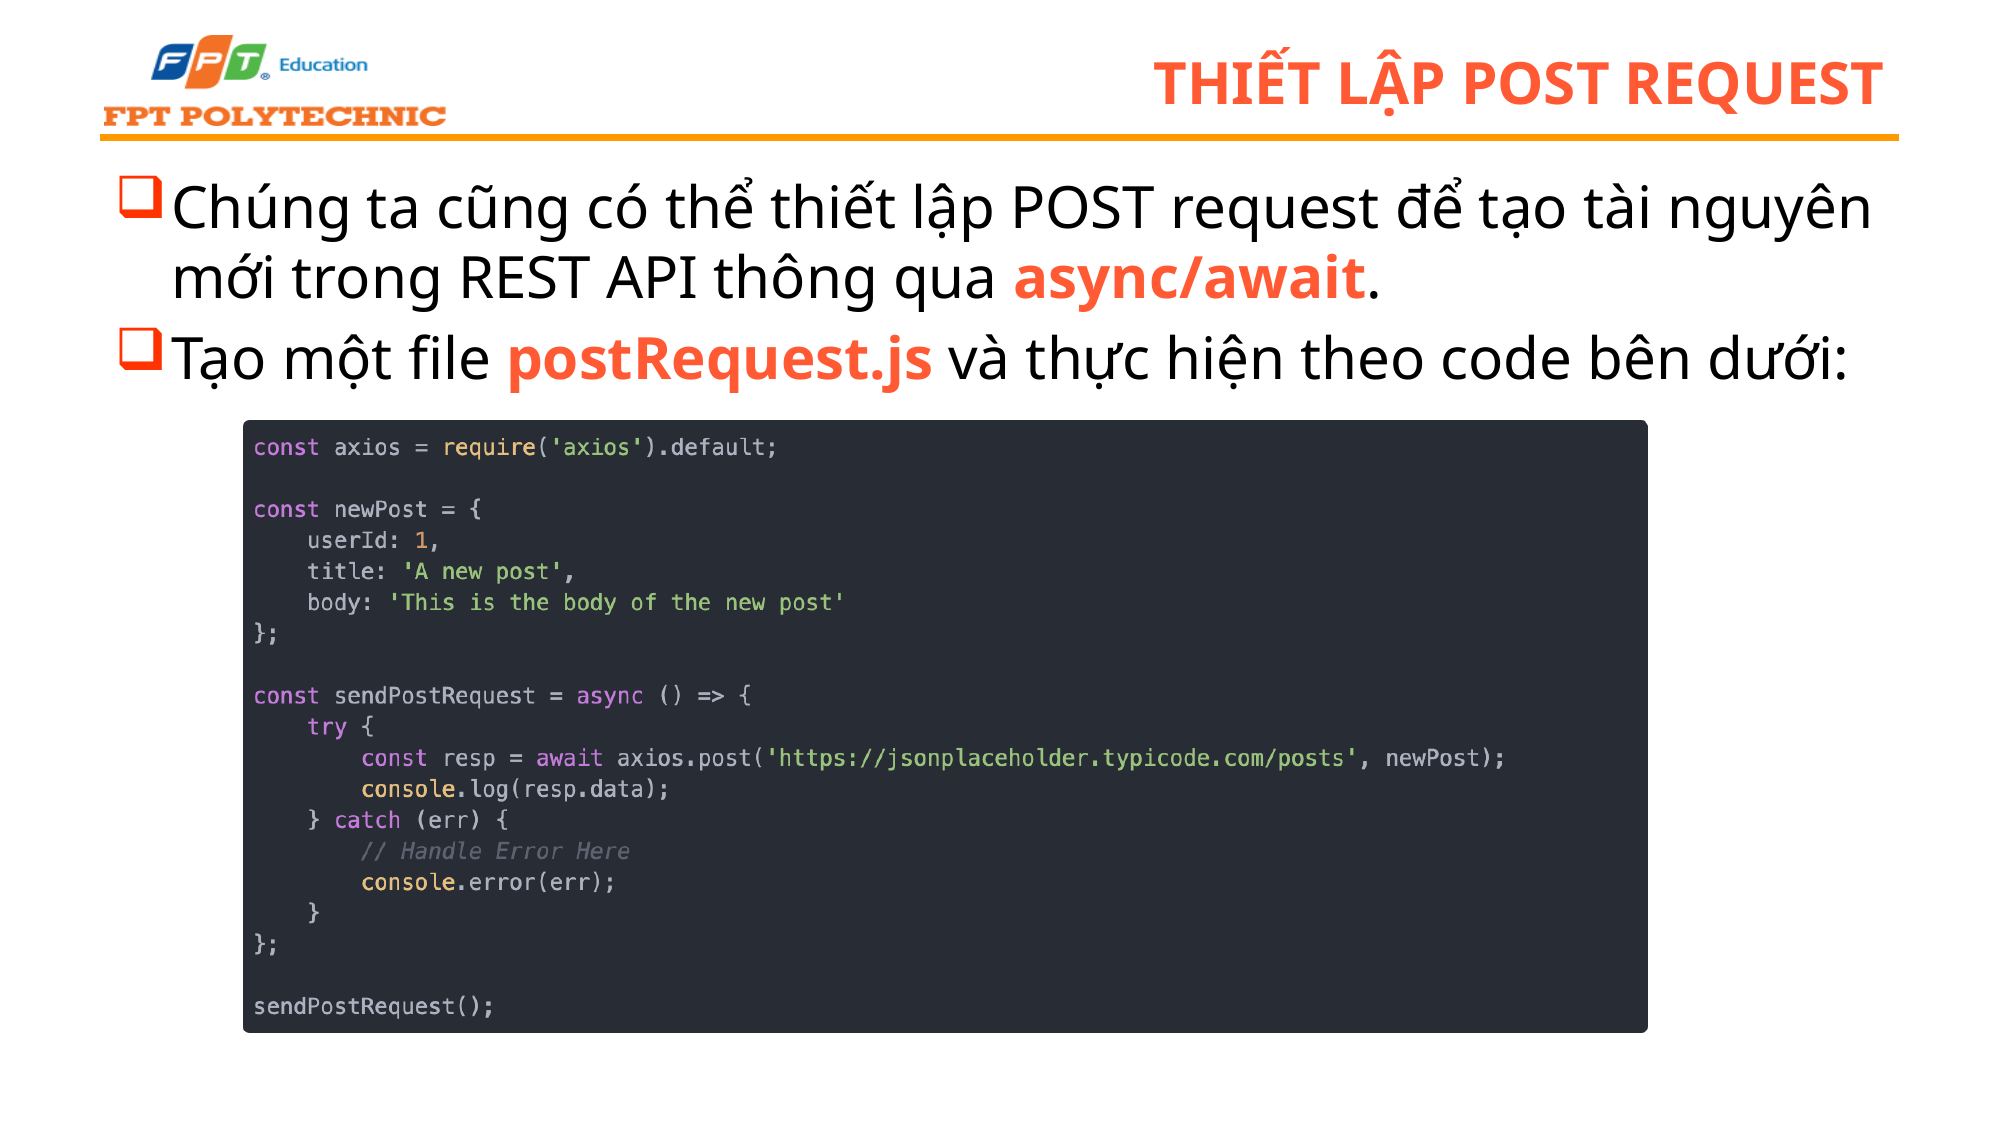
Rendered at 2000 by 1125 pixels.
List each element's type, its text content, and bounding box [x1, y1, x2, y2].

title Thiết lập post request [449, 45, 1900, 126]
picture [104, 35, 450, 126]
picture [236, 407, 1658, 1037]
list Chúng ta cũng có thể thiết lập POST request để tạo tài nguyên mới trong REST API thông qua async/await. Tạo một file postRequest.js và thực hiện theo code bên dưới: [99, 162, 1900, 1005]
